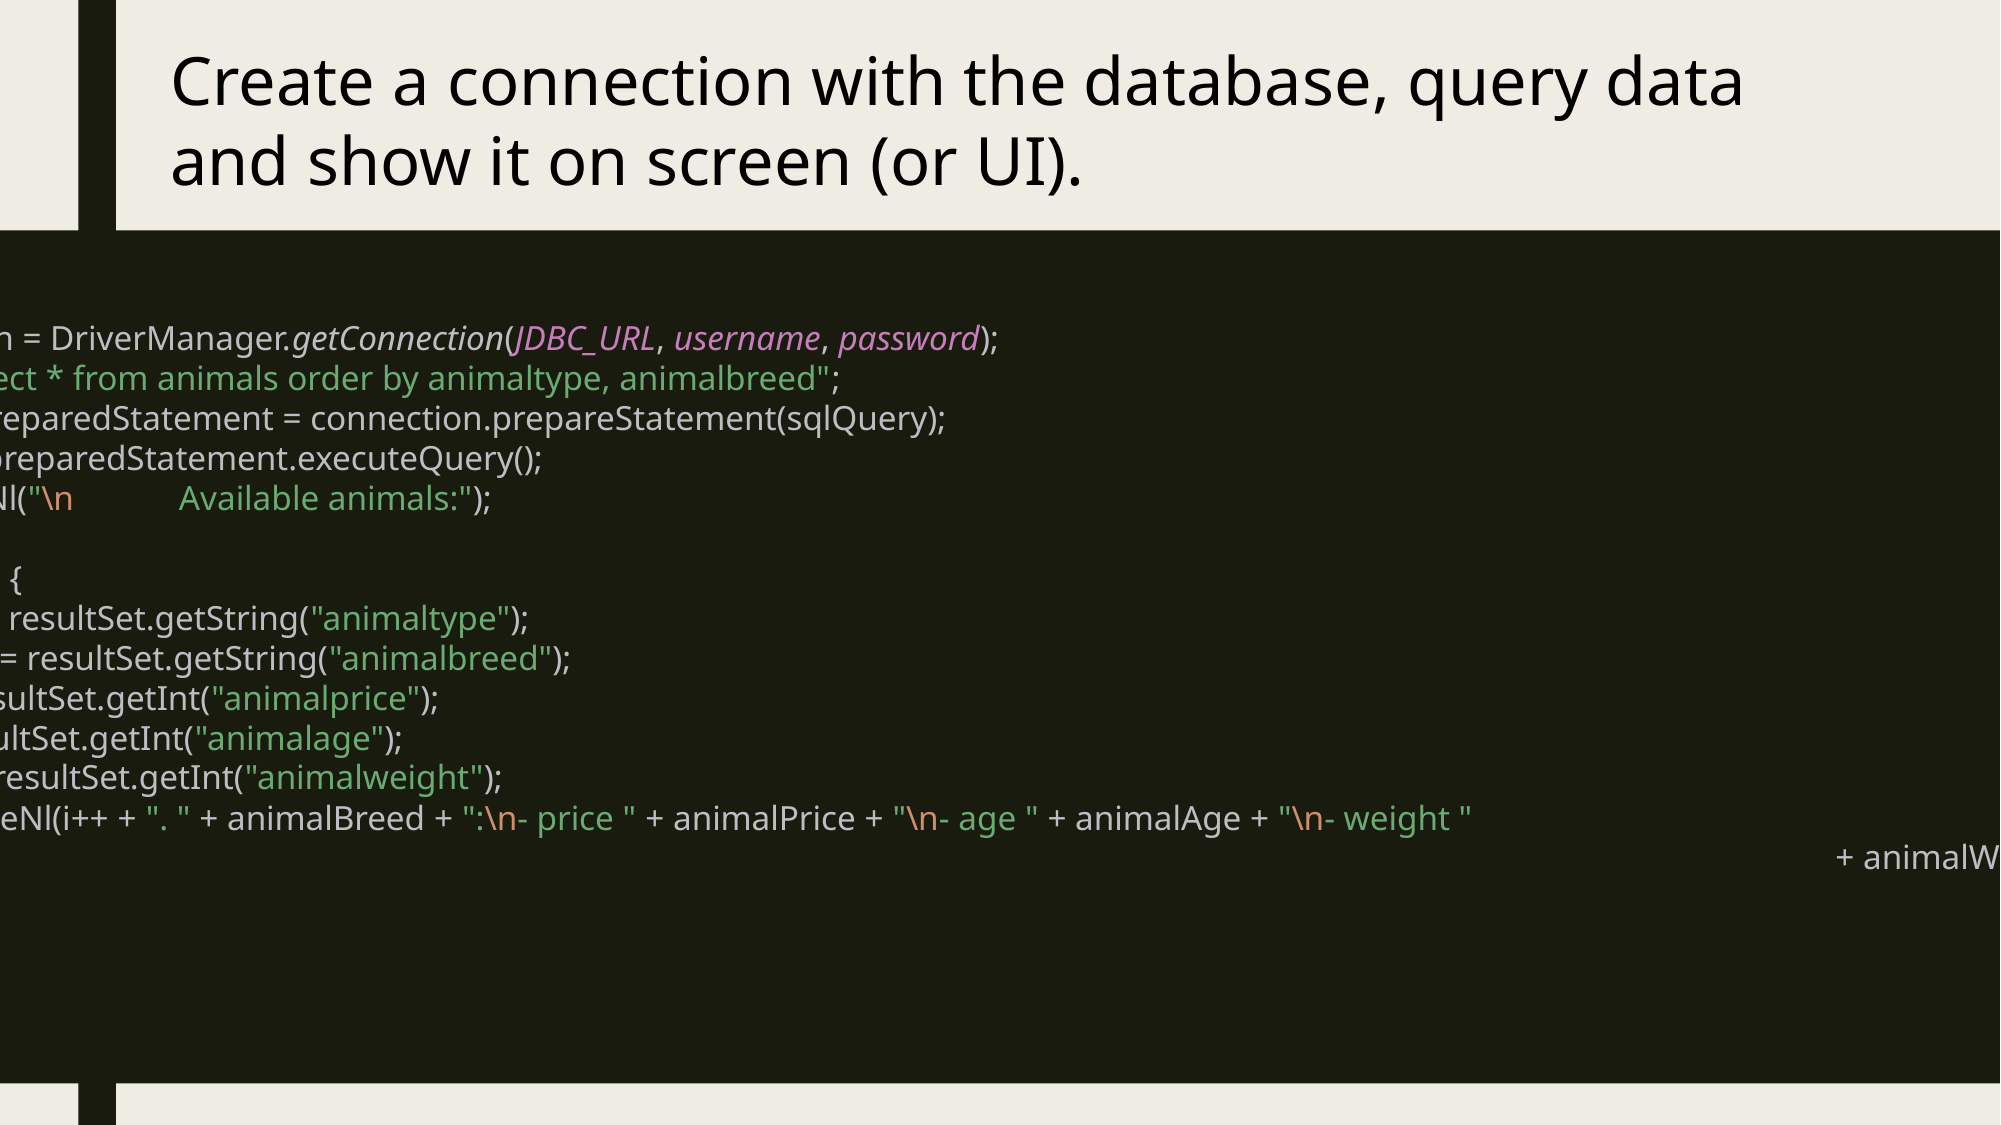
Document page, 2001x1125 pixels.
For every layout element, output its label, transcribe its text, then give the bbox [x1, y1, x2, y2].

text_box Create a connection with the database, query data and show it on screen (or UI). [155, 31, 1804, 206]
text_box public void printDB() { try { Connection connection = DriverManager.getConnection(JDBC_URL, username, password); String sqlQuery = "select * from animals order by animaltype, animalbreed"; PreparedStatement preparedStatement = connection.prepareStatement(sqlQuery); ResultSet resultSet = preparedStatement.executeQuery(); output.printMessageNl("\n Available animals:"); int i = 1; while (resultSet.next()) { String animalType = resultSet.getString("animaltype"); String animalBreed = resultSet.getString("animalbreed"); int animalPrice = resultSet.getInt("animalprice"); int animalAge = resultSet.getInt("animalage"); int animalWeight = resultSet.getInt("animalweight"); output.printMessageNl(i++ + ". " + animalBreed + ":\n- price " + animalPrice + "\n- age " + animalAge + "\n- weight " + animalWeight + "\n- " + animalType + "\n"); } } catch (Exception e) { e.printStackTrace(); } } [0, 230, 2000, 1084]
